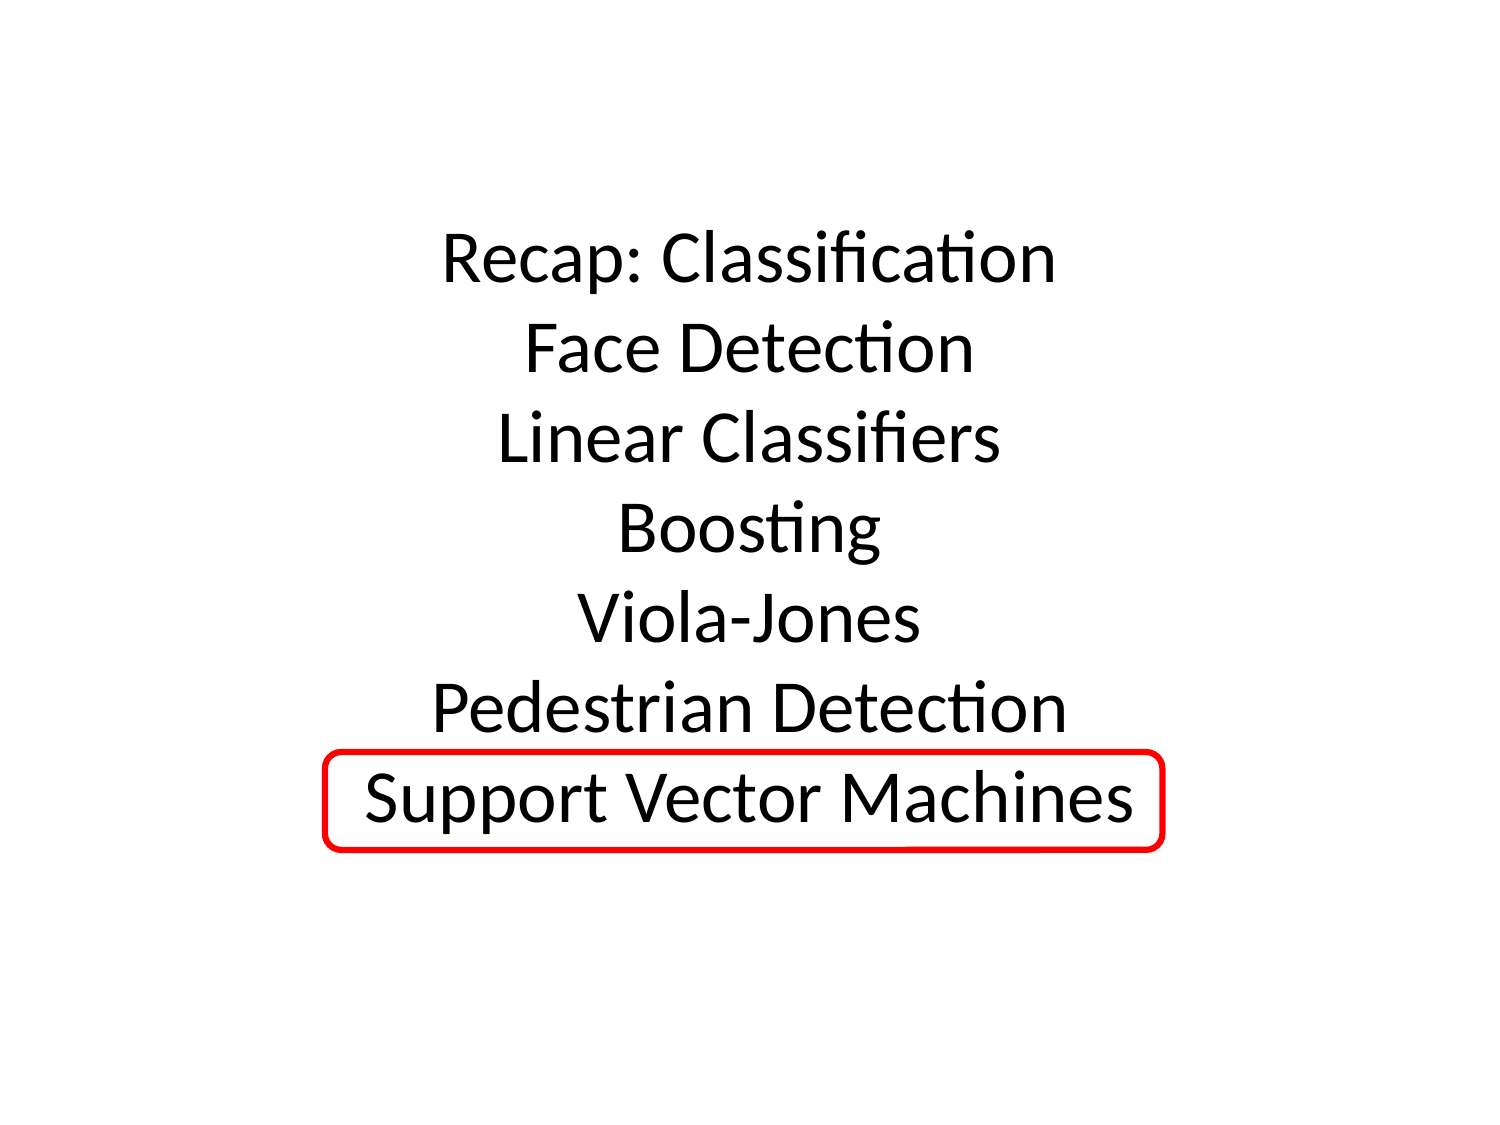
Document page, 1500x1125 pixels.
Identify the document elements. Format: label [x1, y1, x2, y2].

text_box [322, 749, 1165, 853]
